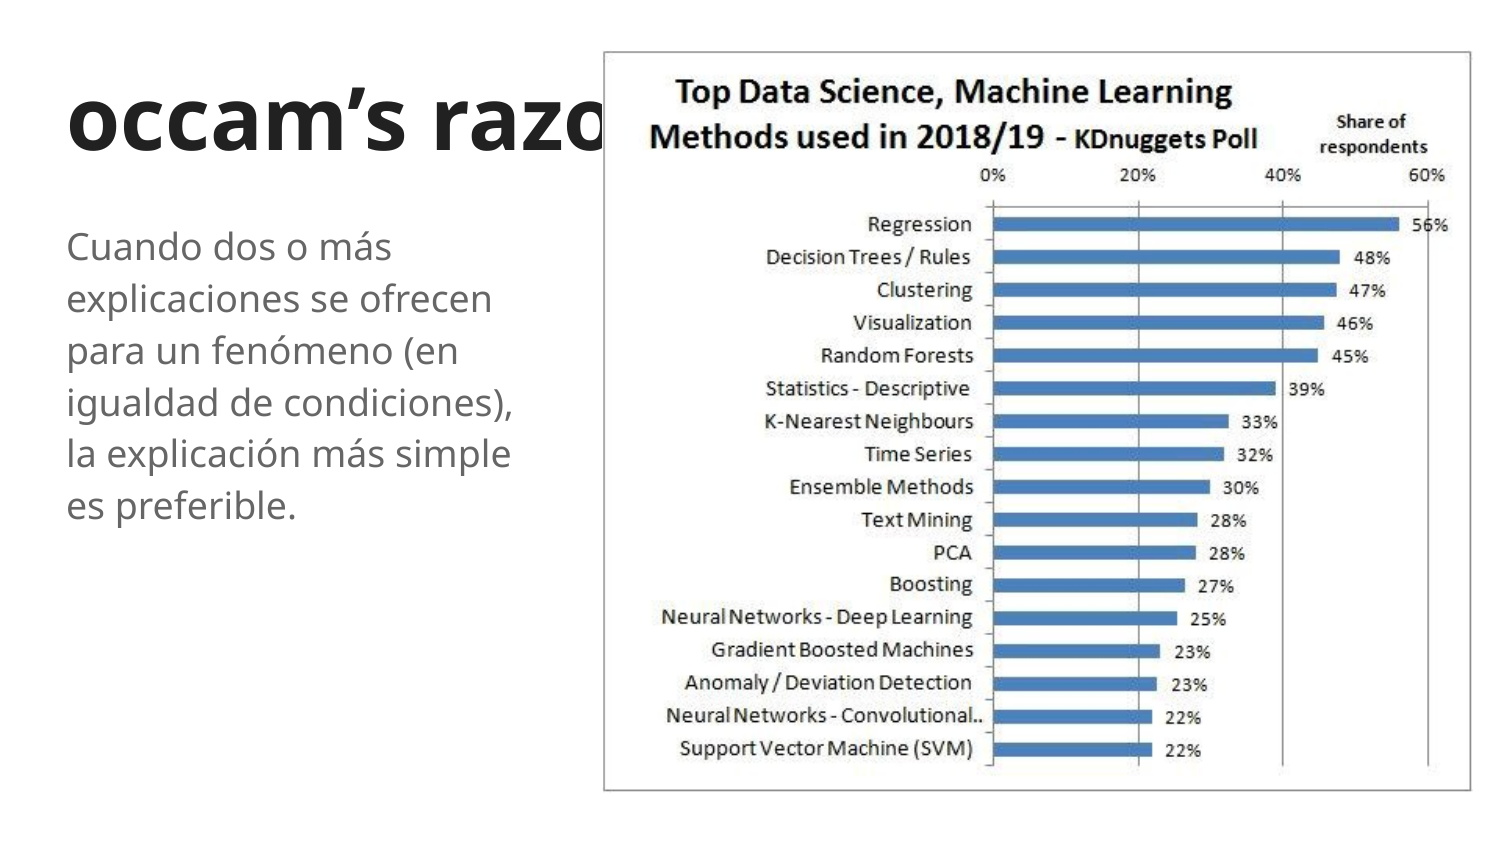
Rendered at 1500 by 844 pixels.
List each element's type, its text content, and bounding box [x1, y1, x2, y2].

picture [602, 50, 1473, 794]
list Cuando dos o más explicaciones se ofrecen para un fenómeno (en igualdad de condiciones), la explicación más simple es preferible. [51, 201, 548, 750]
title occam’s razor [51, 48, 1449, 180]
